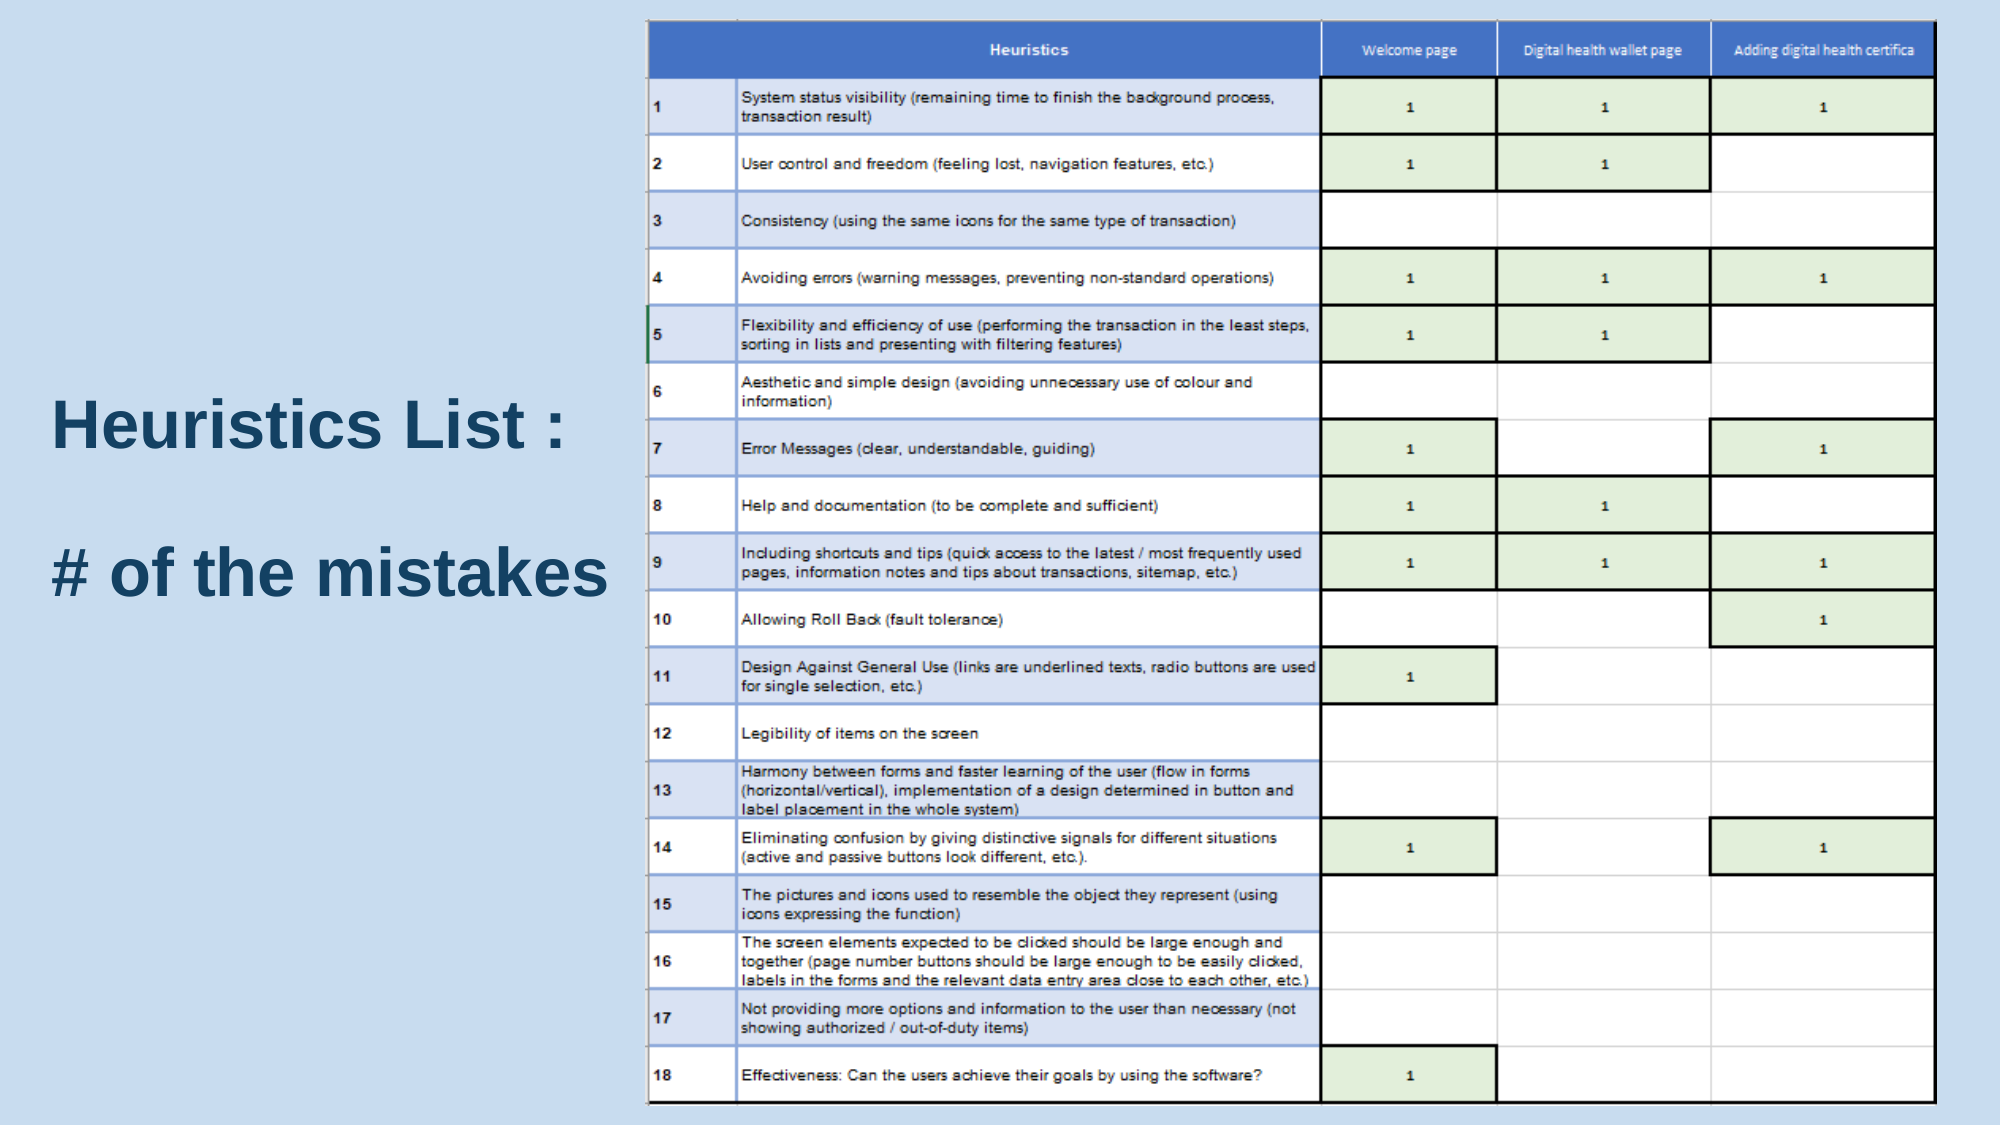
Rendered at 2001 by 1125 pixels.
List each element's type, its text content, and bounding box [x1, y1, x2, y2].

title Heuristics List : # of the mistakes [36, 381, 645, 852]
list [645, 19, 1937, 1106]
